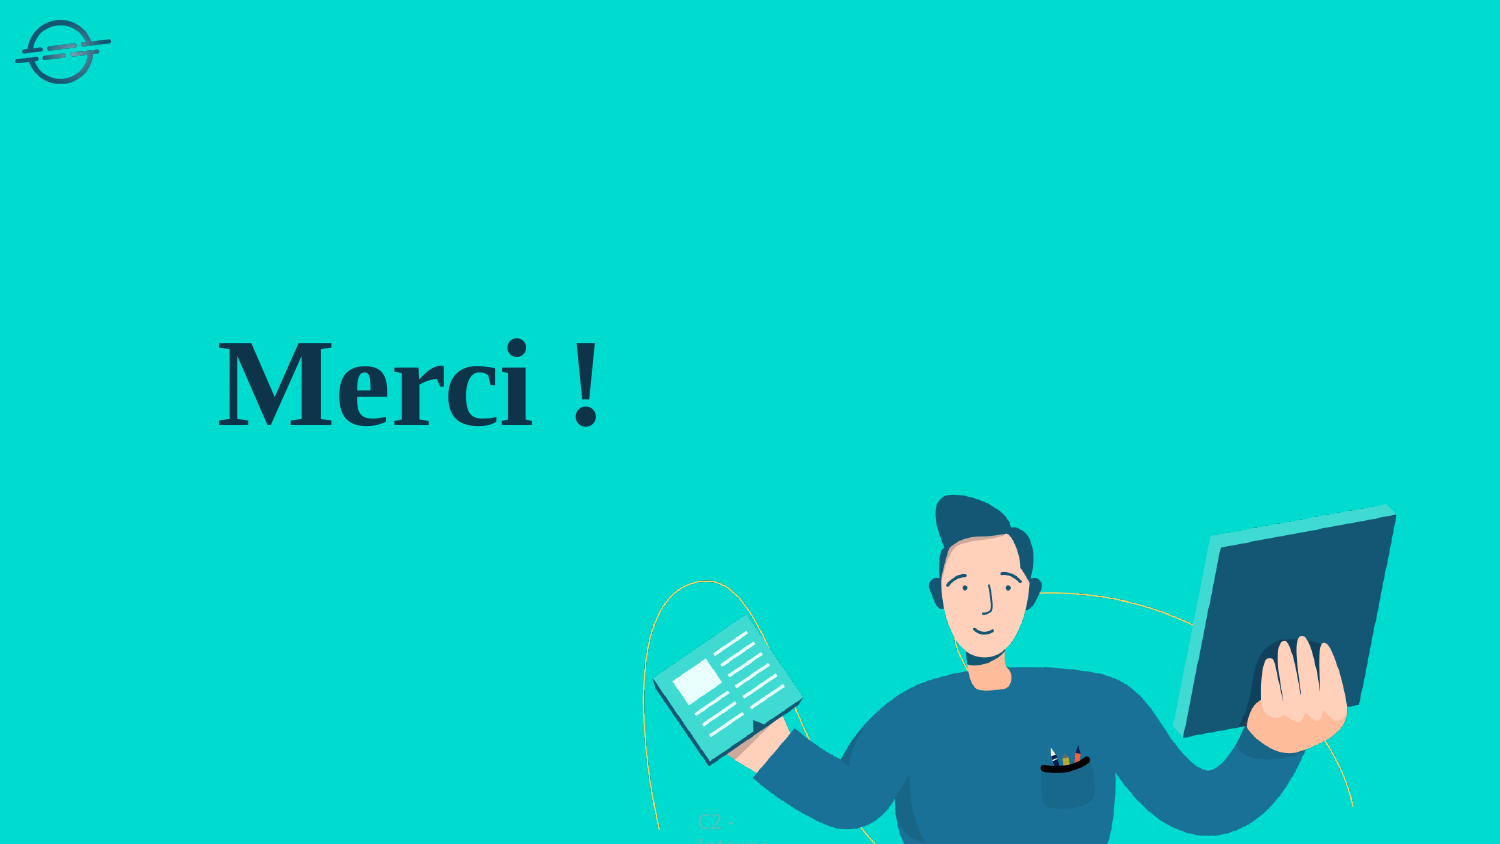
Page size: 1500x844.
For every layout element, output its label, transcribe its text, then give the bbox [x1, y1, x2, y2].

title Merci ! [202, 285, 1075, 474]
picture [15, 20, 111, 84]
picture [642, 492, 1398, 844]
